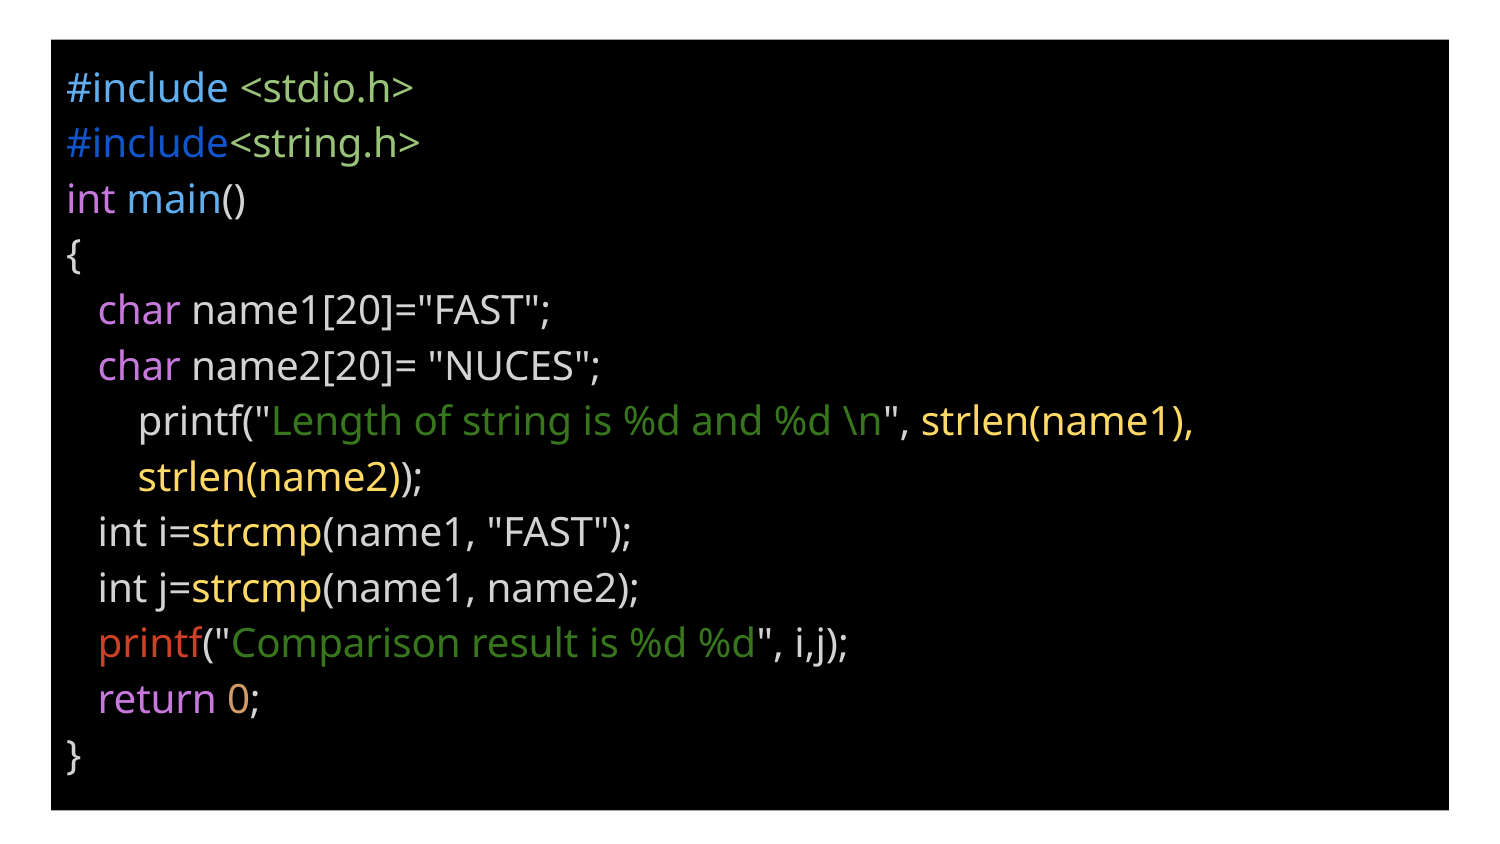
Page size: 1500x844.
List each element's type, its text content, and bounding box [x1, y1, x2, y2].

list #include <stdio.h> #include<string.h> int main() { char name1[20]="FAST"; char name2[20]= "NUCES"; printf("Length of string is %d and %d \n", strlen(name1), strlen(name2)); int i=strcmp(name1, "FAST"); int j=strcmp(name1, name2); printf("Comparison result is %d %d", i,j); return 0; } [51, 39, 1449, 811]
